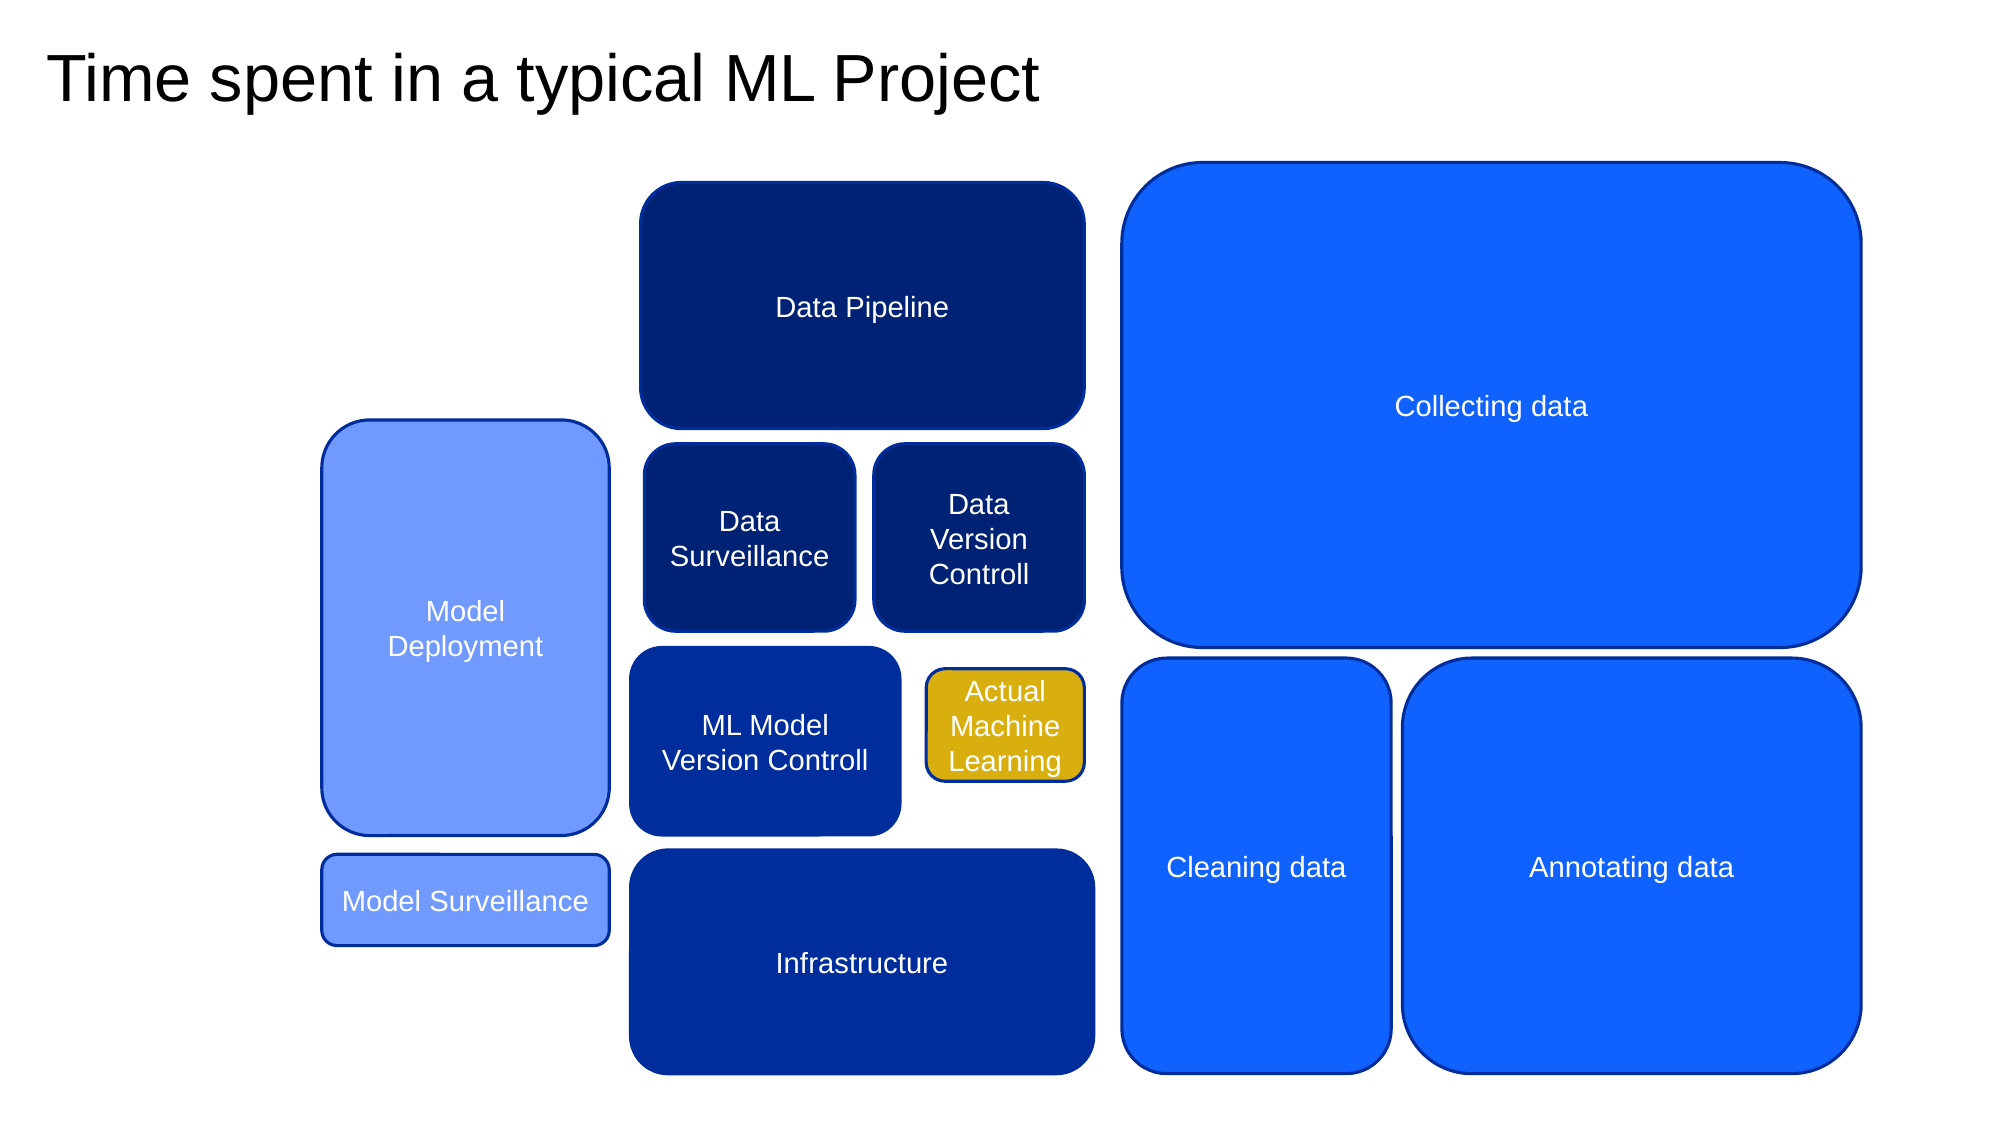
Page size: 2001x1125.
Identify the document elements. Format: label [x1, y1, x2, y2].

text_box [628, 645, 903, 838]
text_box [924, 666, 1087, 784]
text_box [628, 847, 1096, 1076]
text_box [319, 417, 612, 838]
text_box [642, 441, 858, 634]
text_box [1400, 655, 1864, 1076]
text_box [871, 441, 1087, 634]
title [46, 43, 1756, 266]
text_box [1119, 655, 1394, 1076]
text_box [1119, 160, 1864, 650]
text_box [638, 266, 1087, 431]
text_box [319, 852, 612, 948]
